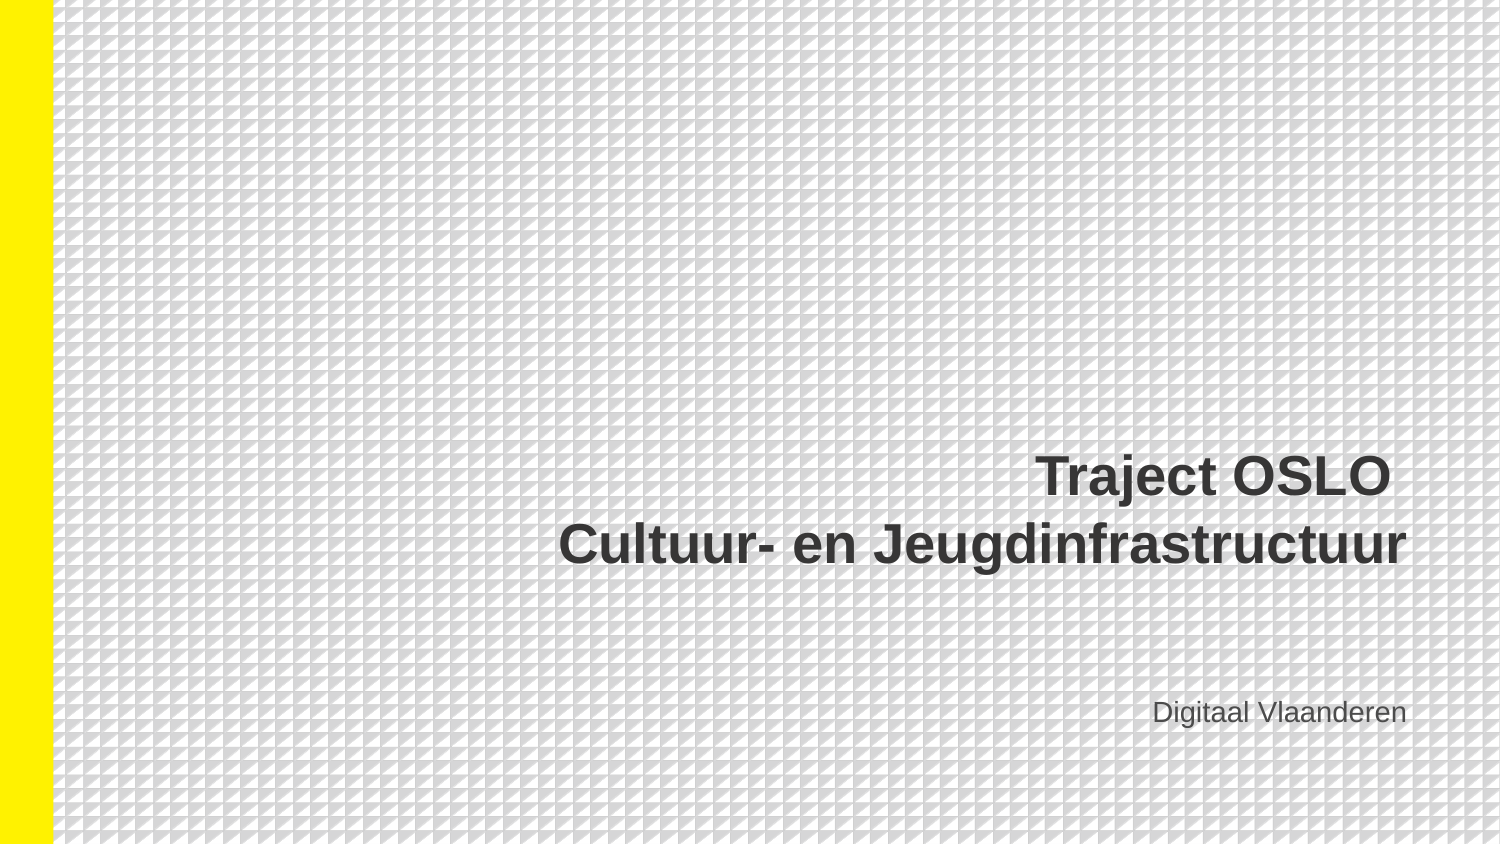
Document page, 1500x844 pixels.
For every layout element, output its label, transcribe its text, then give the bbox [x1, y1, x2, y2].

subtitle Digitaal Vlaanderen [297, 631, 1423, 835]
text_box [0, 0, 54, 844]
picture [54, 0, 1500, 844]
title Traject OSLO Cultuur- en Jeugdinfrastructuur [147, 246, 1423, 591]
